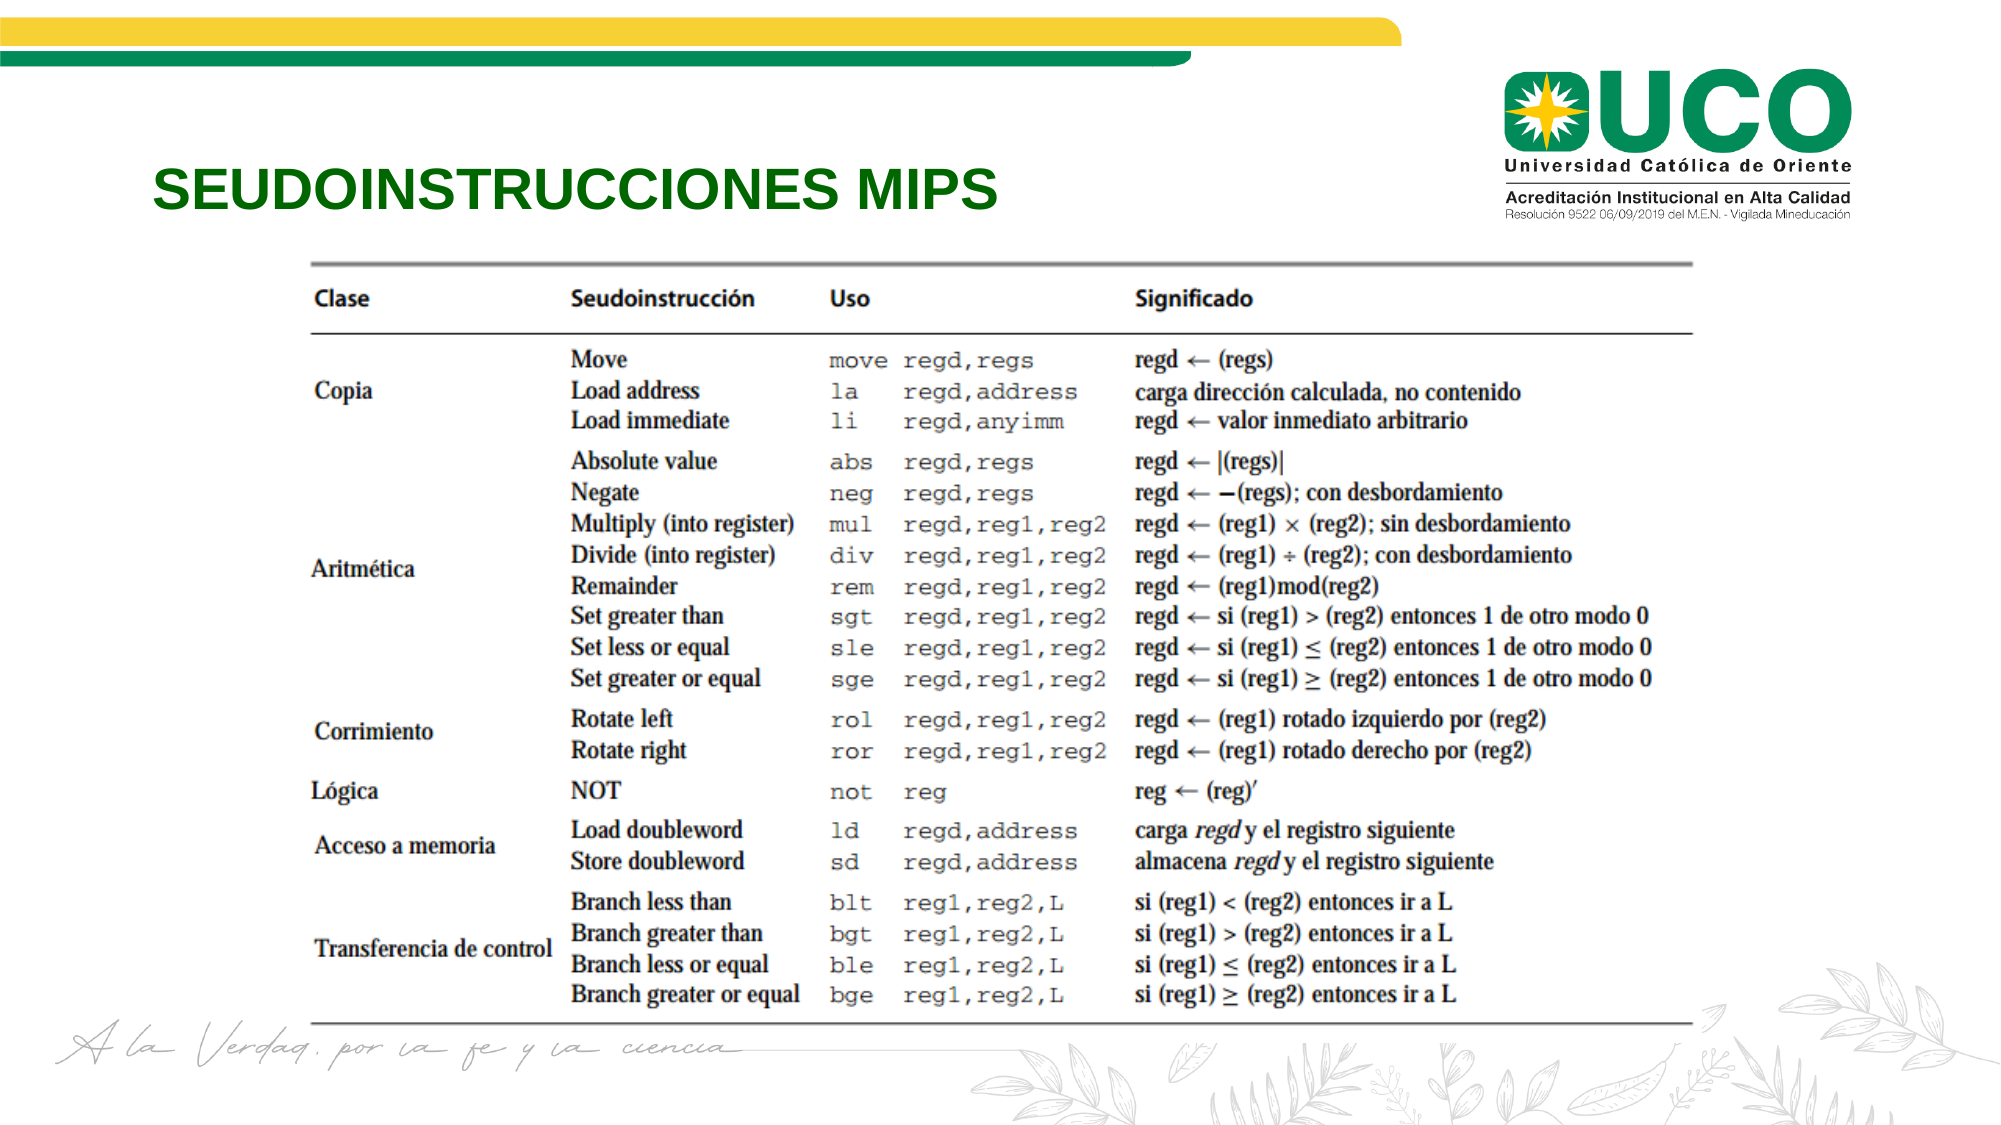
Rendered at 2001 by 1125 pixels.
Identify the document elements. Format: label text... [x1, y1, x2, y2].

picture [0, 0, 2001, 1125]
title SEUDOINSTRUCCIONES MIPS [137, 82, 1425, 300]
